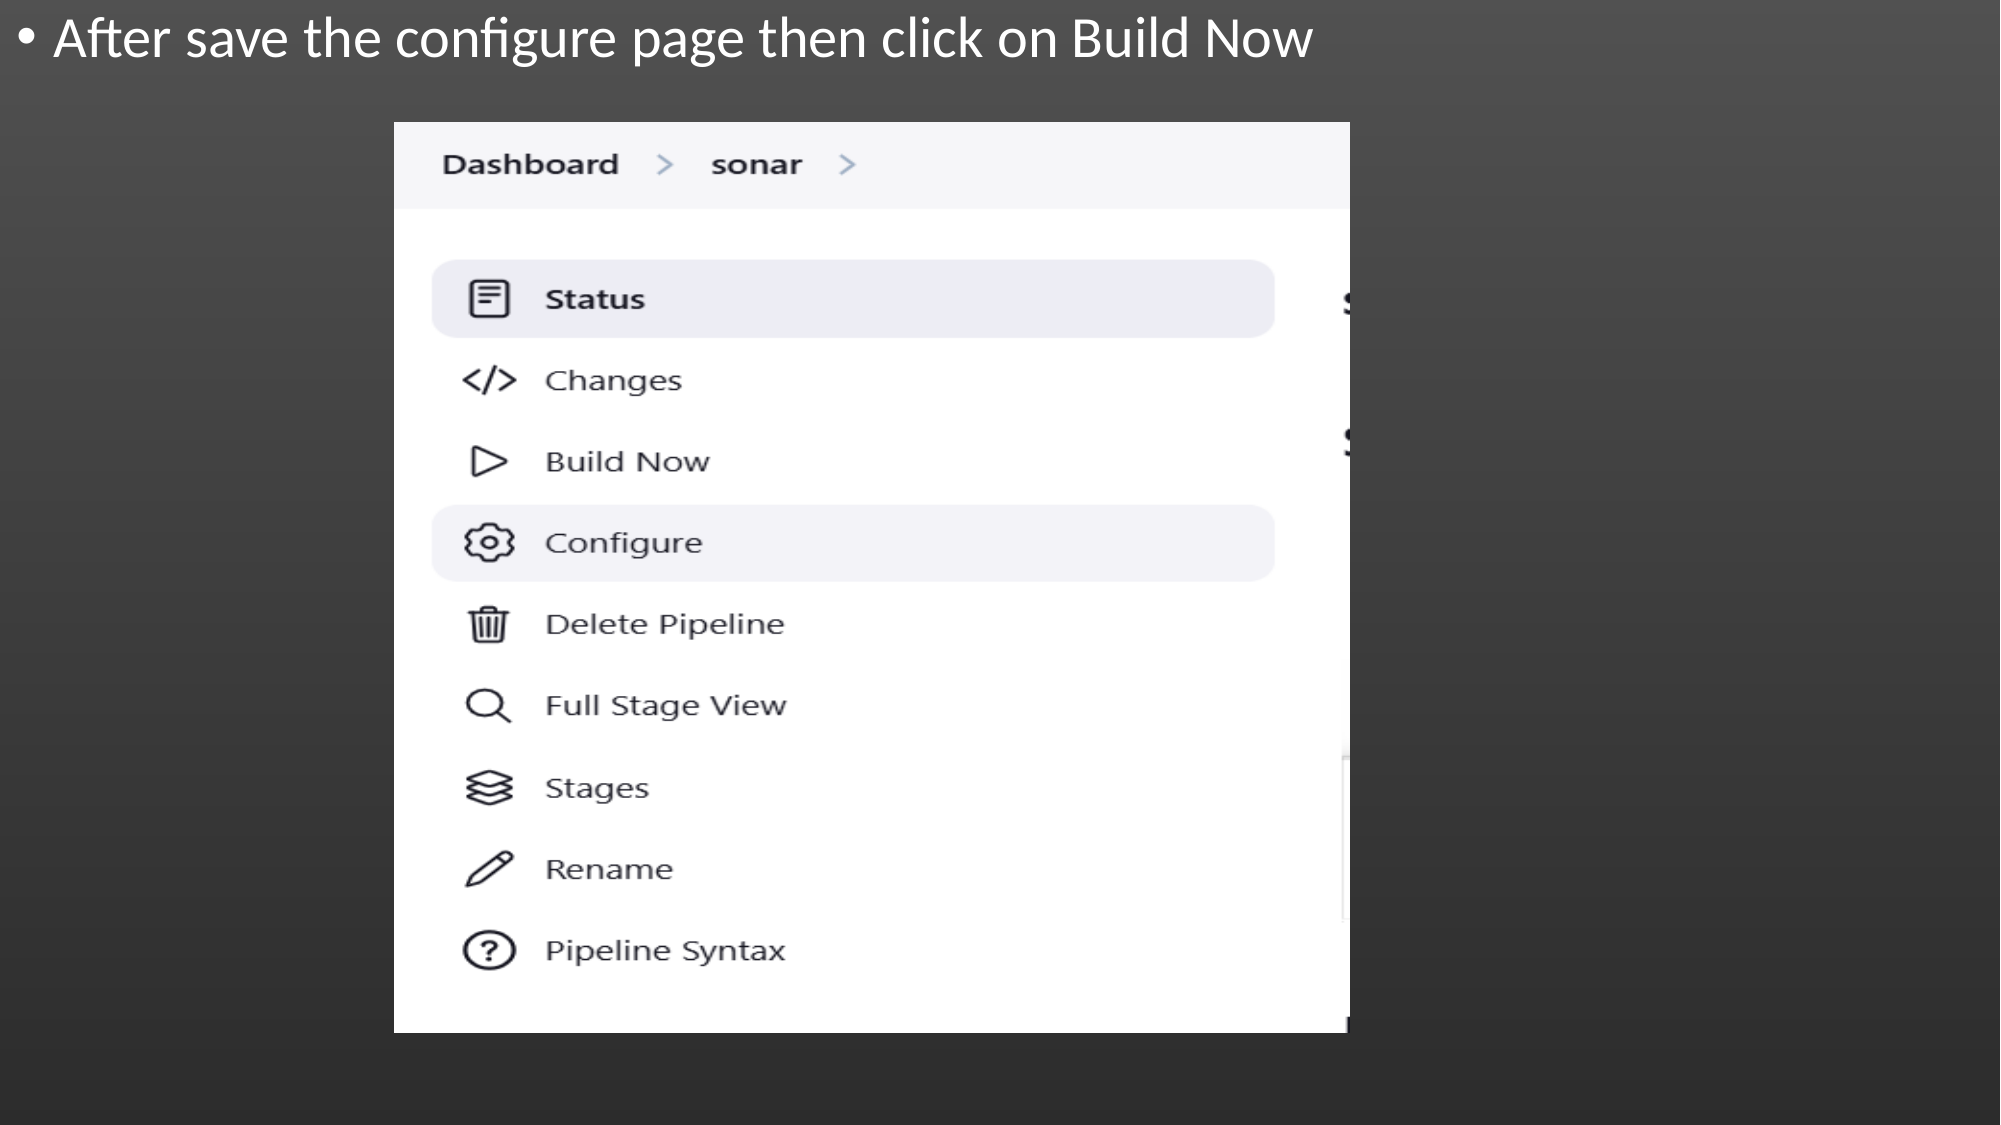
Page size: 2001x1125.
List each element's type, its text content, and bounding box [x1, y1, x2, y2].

list After save the configure page then click on Build Now [1, 0, 2000, 1125]
picture [394, 122, 1350, 1033]
